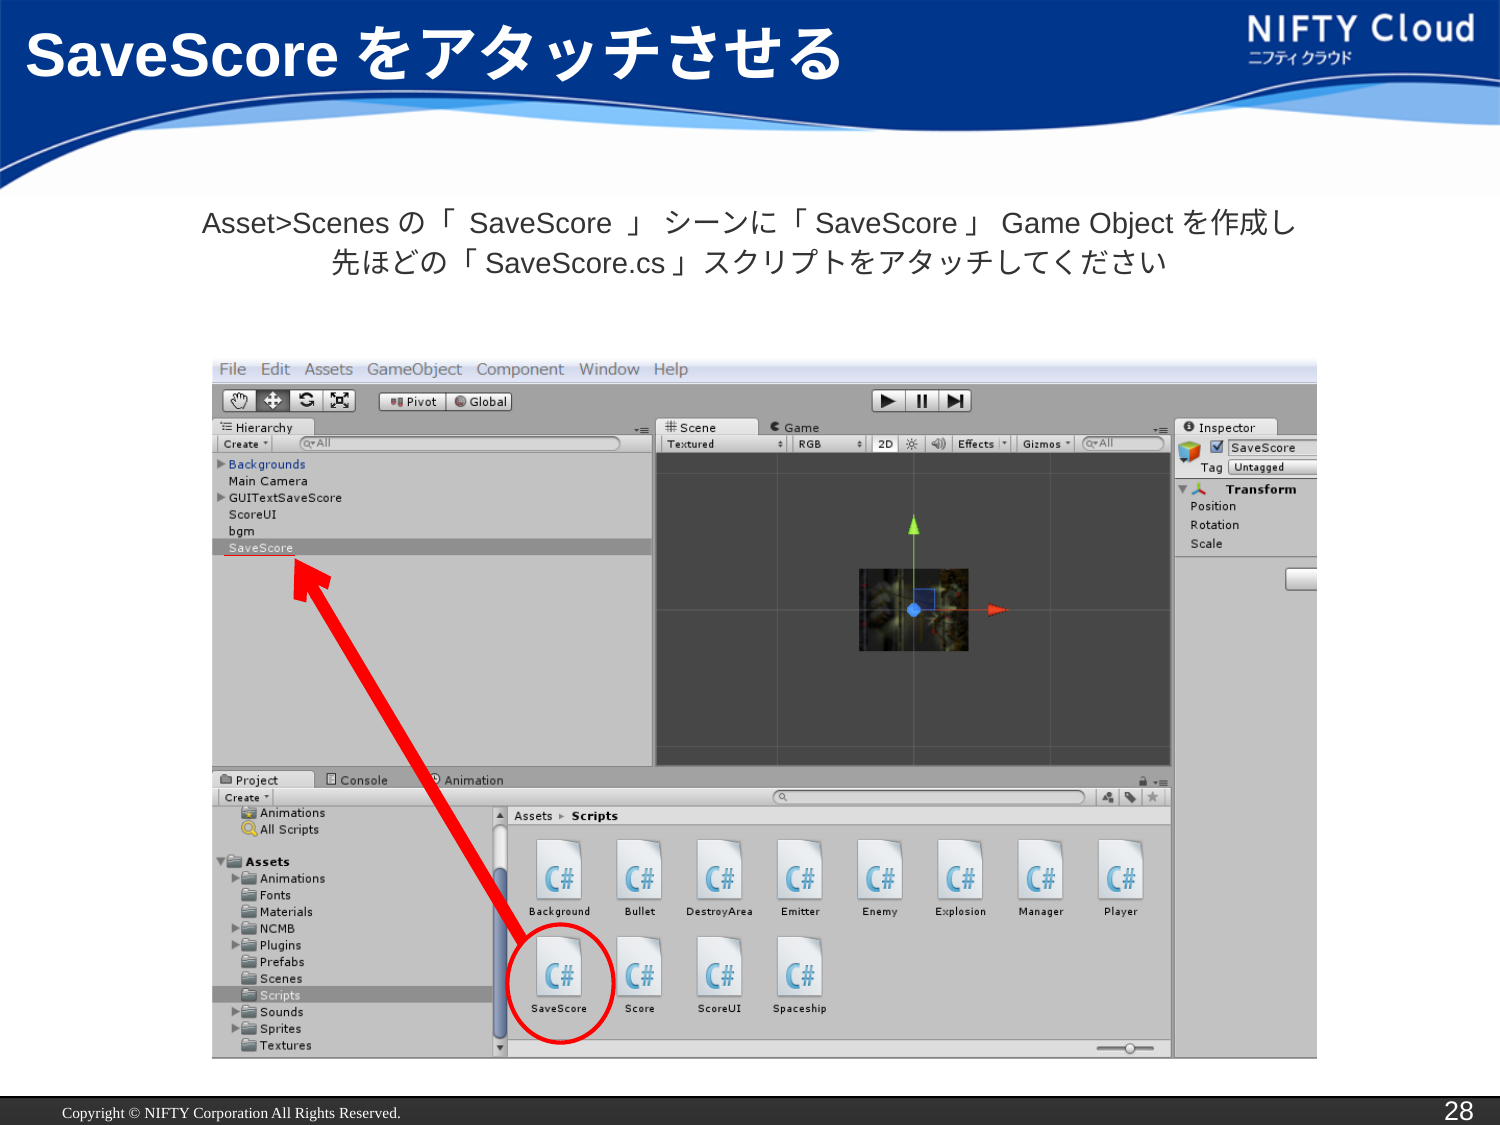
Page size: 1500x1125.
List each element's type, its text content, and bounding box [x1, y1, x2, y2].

picture [0, 0, 1500, 195]
title SaveScoreをアタッチさせる [10, 7, 1361, 112]
picture [211, 357, 1318, 1059]
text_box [294, 558, 524, 943]
list Asset>Scenesの「 SaveScore 」 シーンに「SaveScore」Game Objectを作成し 先ほどの「SaveScore.cs」スクリプトをアタッチしてください [74, 196, 1426, 291]
